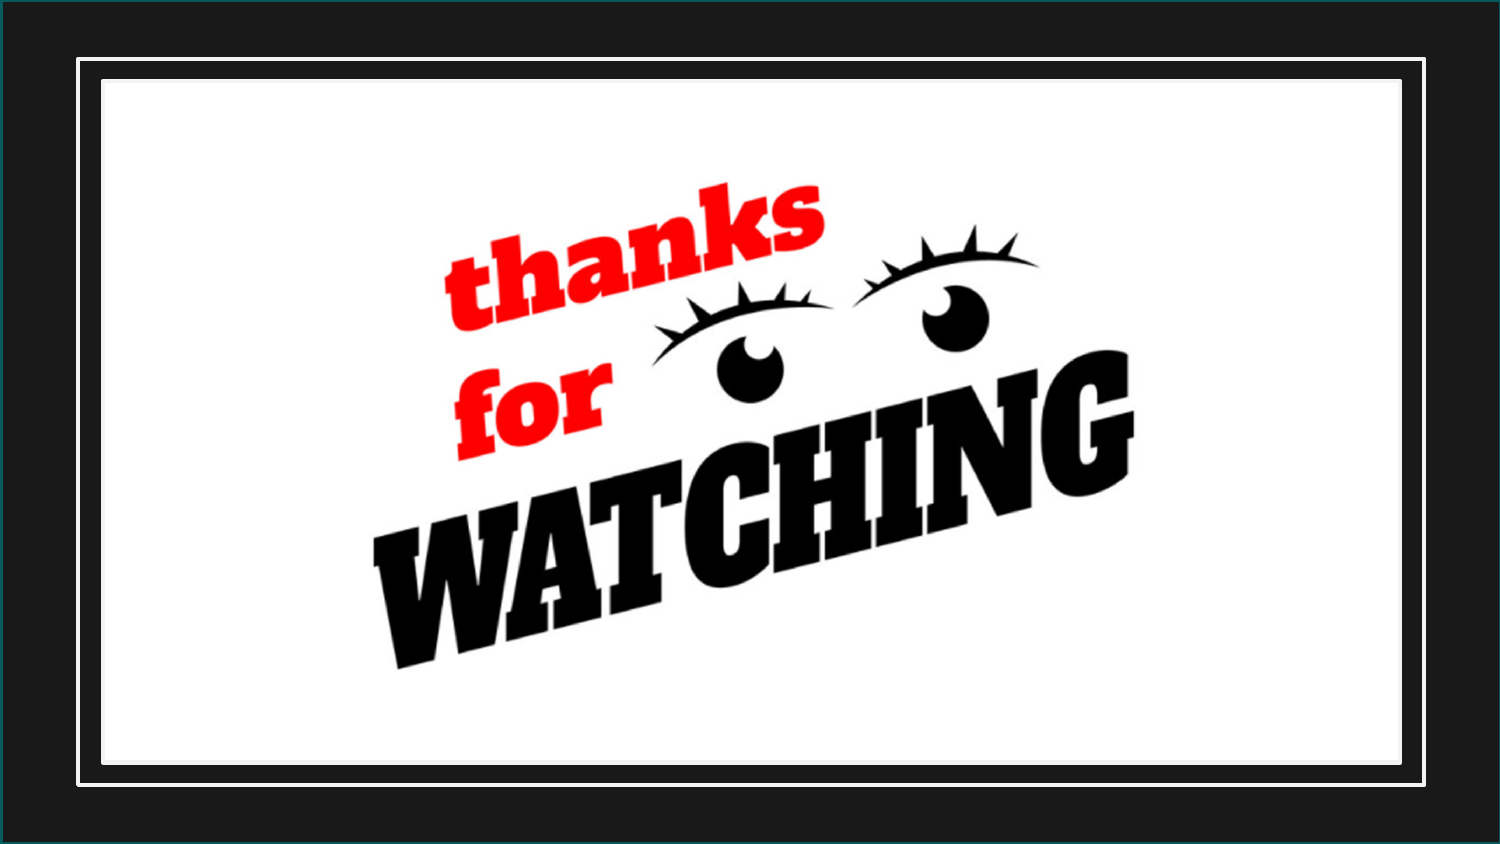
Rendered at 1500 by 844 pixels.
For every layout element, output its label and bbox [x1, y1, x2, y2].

text_box [101, 79, 1402, 765]
picture [357, 158, 1143, 686]
text_box [0, 0, 1500, 844]
text_box [76, 57, 1426, 787]
